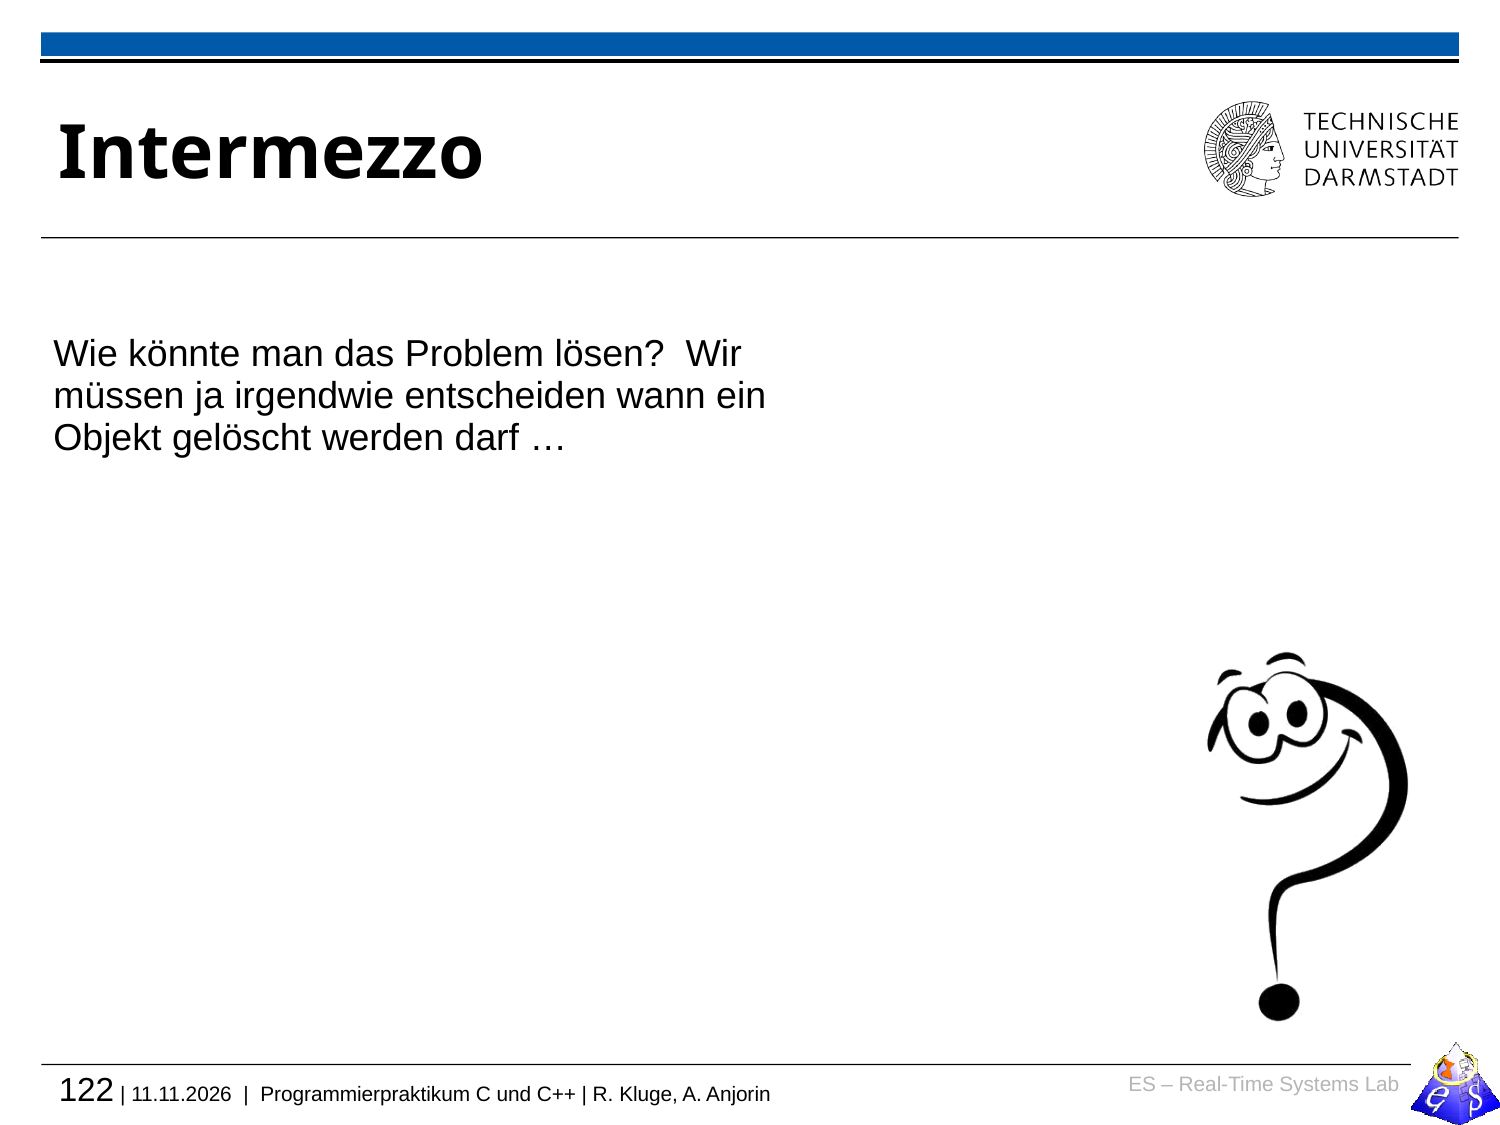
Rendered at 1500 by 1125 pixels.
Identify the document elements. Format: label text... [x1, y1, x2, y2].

picture [1187, 84, 1483, 214]
text_box Wie könnte man das Problem lösen? Wir müssen ja irgendwie entscheiden wann ein Objekt gelöscht werden darf … [38, 325, 883, 467]
picture [1411, 1041, 1500, 1125]
picture [1104, 645, 1483, 1024]
title Intermezzo [58, 80, 1187, 218]
